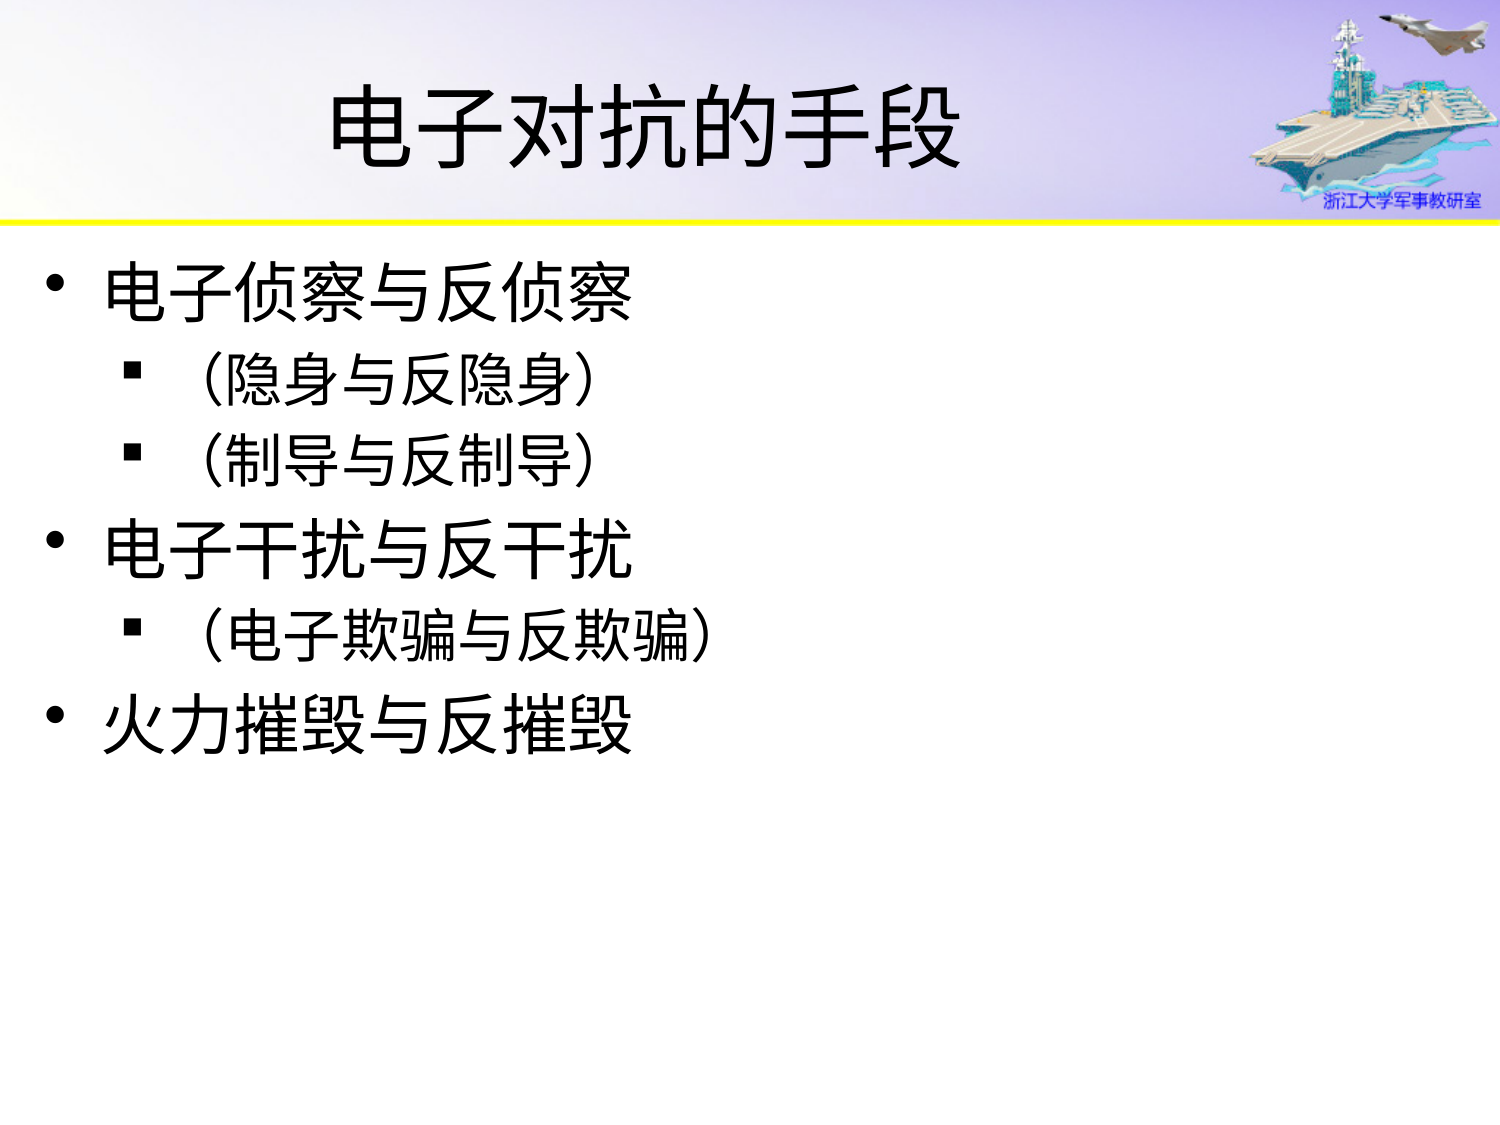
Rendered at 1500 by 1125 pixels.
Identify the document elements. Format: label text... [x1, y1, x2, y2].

list 电子侦察与反侦察 （隐身与反隐身） （制导与反制导） 电子干扰与反干扰 （电子欺骗与反欺骗） 火力摧毁与反摧毁 [29, 243, 1460, 1036]
title 电子对抗的手段 [29, 30, 1259, 219]
picture [0, 0, 1500, 226]
